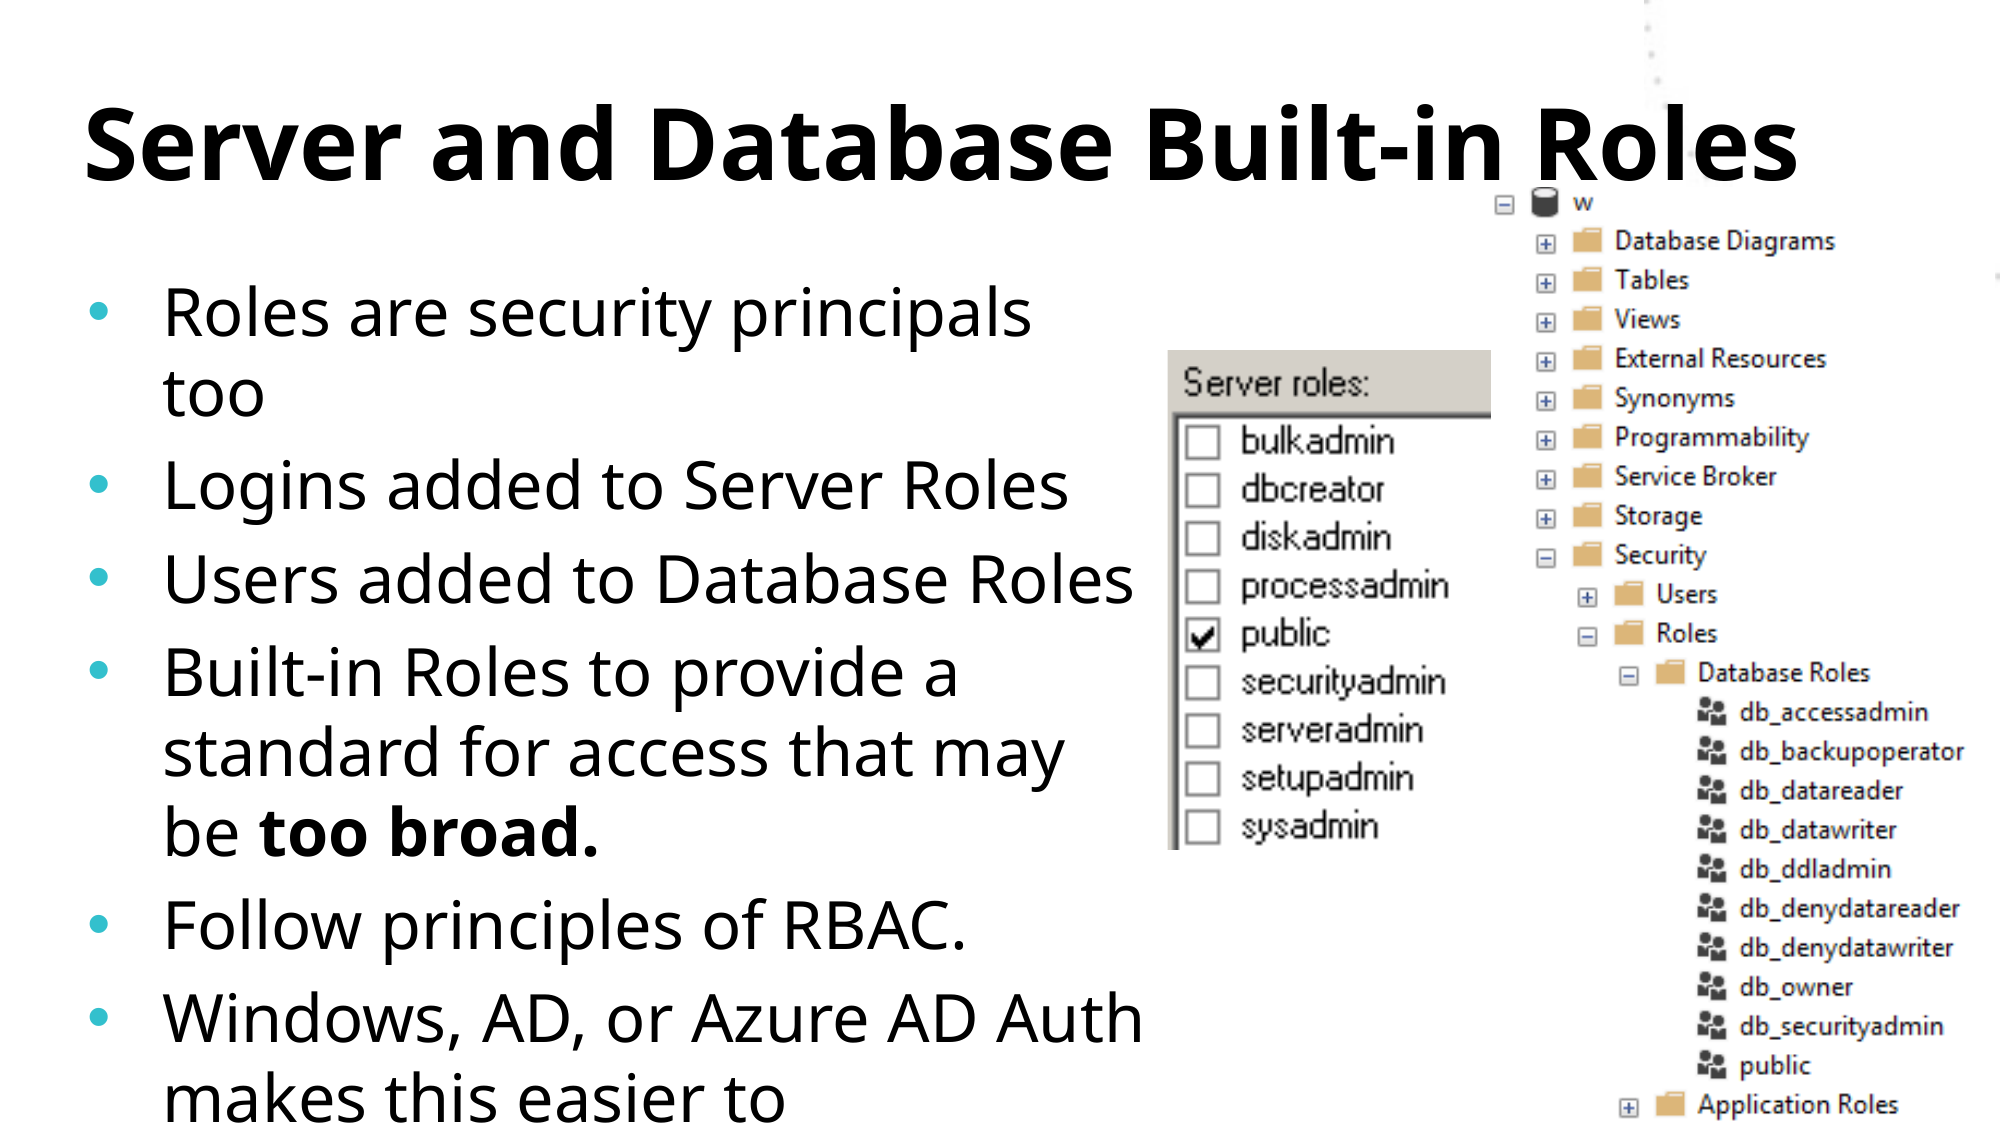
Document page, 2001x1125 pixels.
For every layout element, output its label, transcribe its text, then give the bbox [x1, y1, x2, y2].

title Server and Database Built-in Roles [68, 95, 1924, 231]
picture [1167, 0, 2000, 1125]
list Roles are security principals too Logins added to Server Roles Users added to Database Roles Built-in Roles to provide a standard for access that may be too broad. Follow principles of RBAC. Windows, AD, or Azure AD Auth makes this easier to accomplish. [72, 262, 1163, 386]
